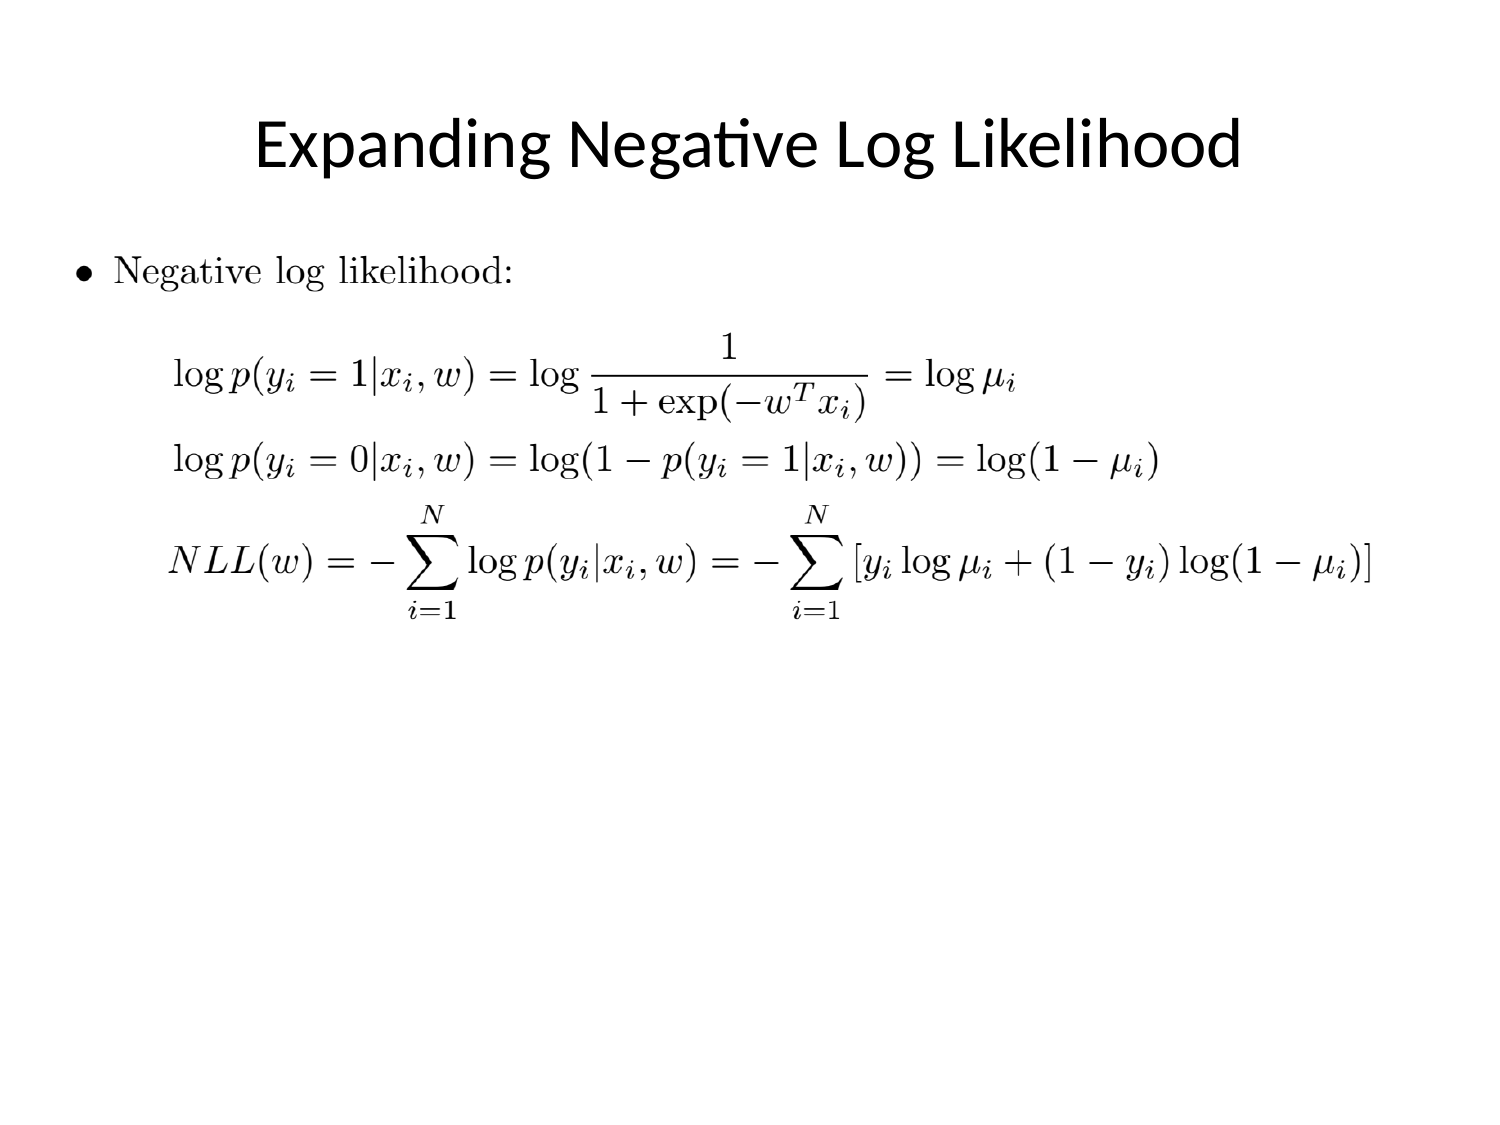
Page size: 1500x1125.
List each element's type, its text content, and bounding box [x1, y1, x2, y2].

title Expanding Negative Log Likelihood [75, 45, 1425, 233]
picture [74, 254, 1426, 648]
